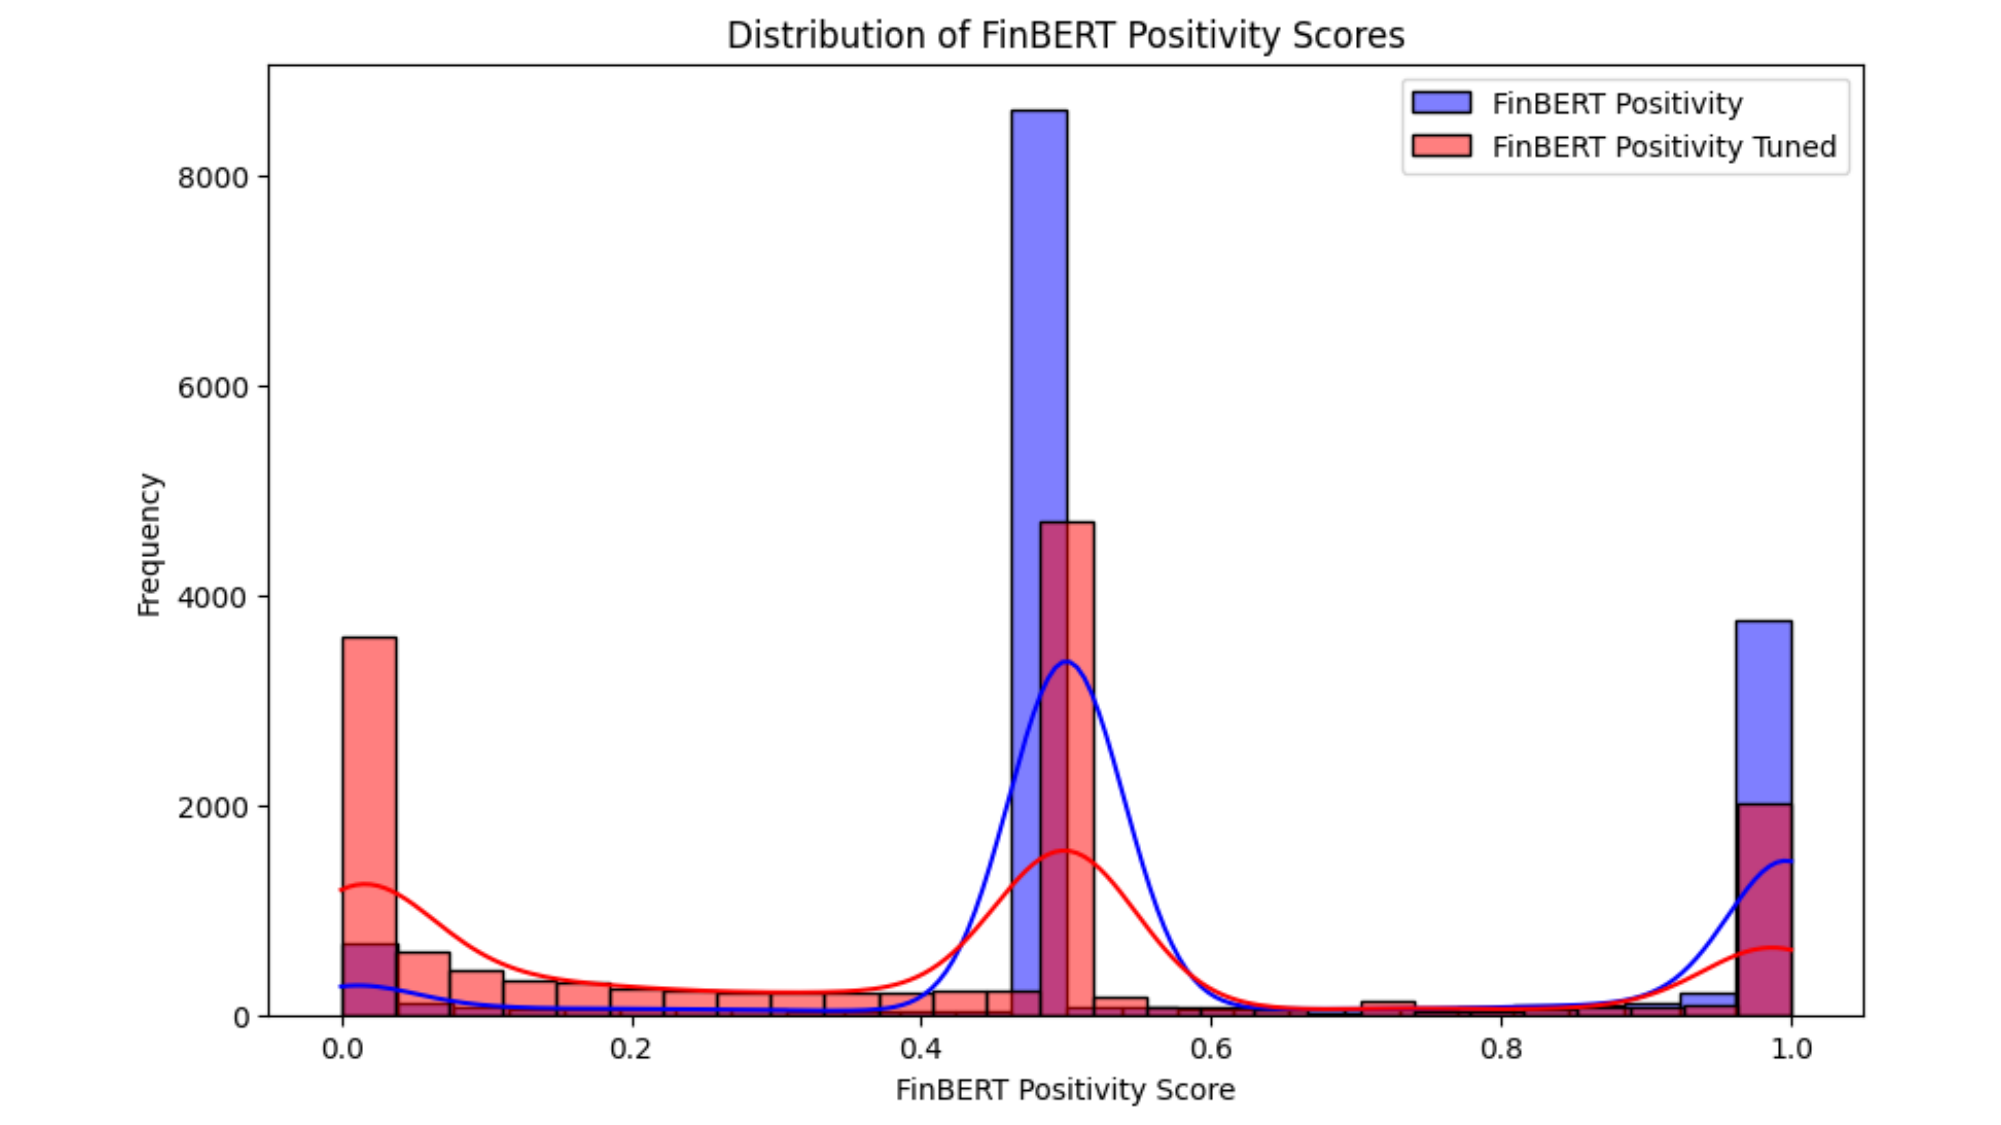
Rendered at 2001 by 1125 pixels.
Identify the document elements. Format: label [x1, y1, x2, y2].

picture [116, 0, 1884, 1125]
